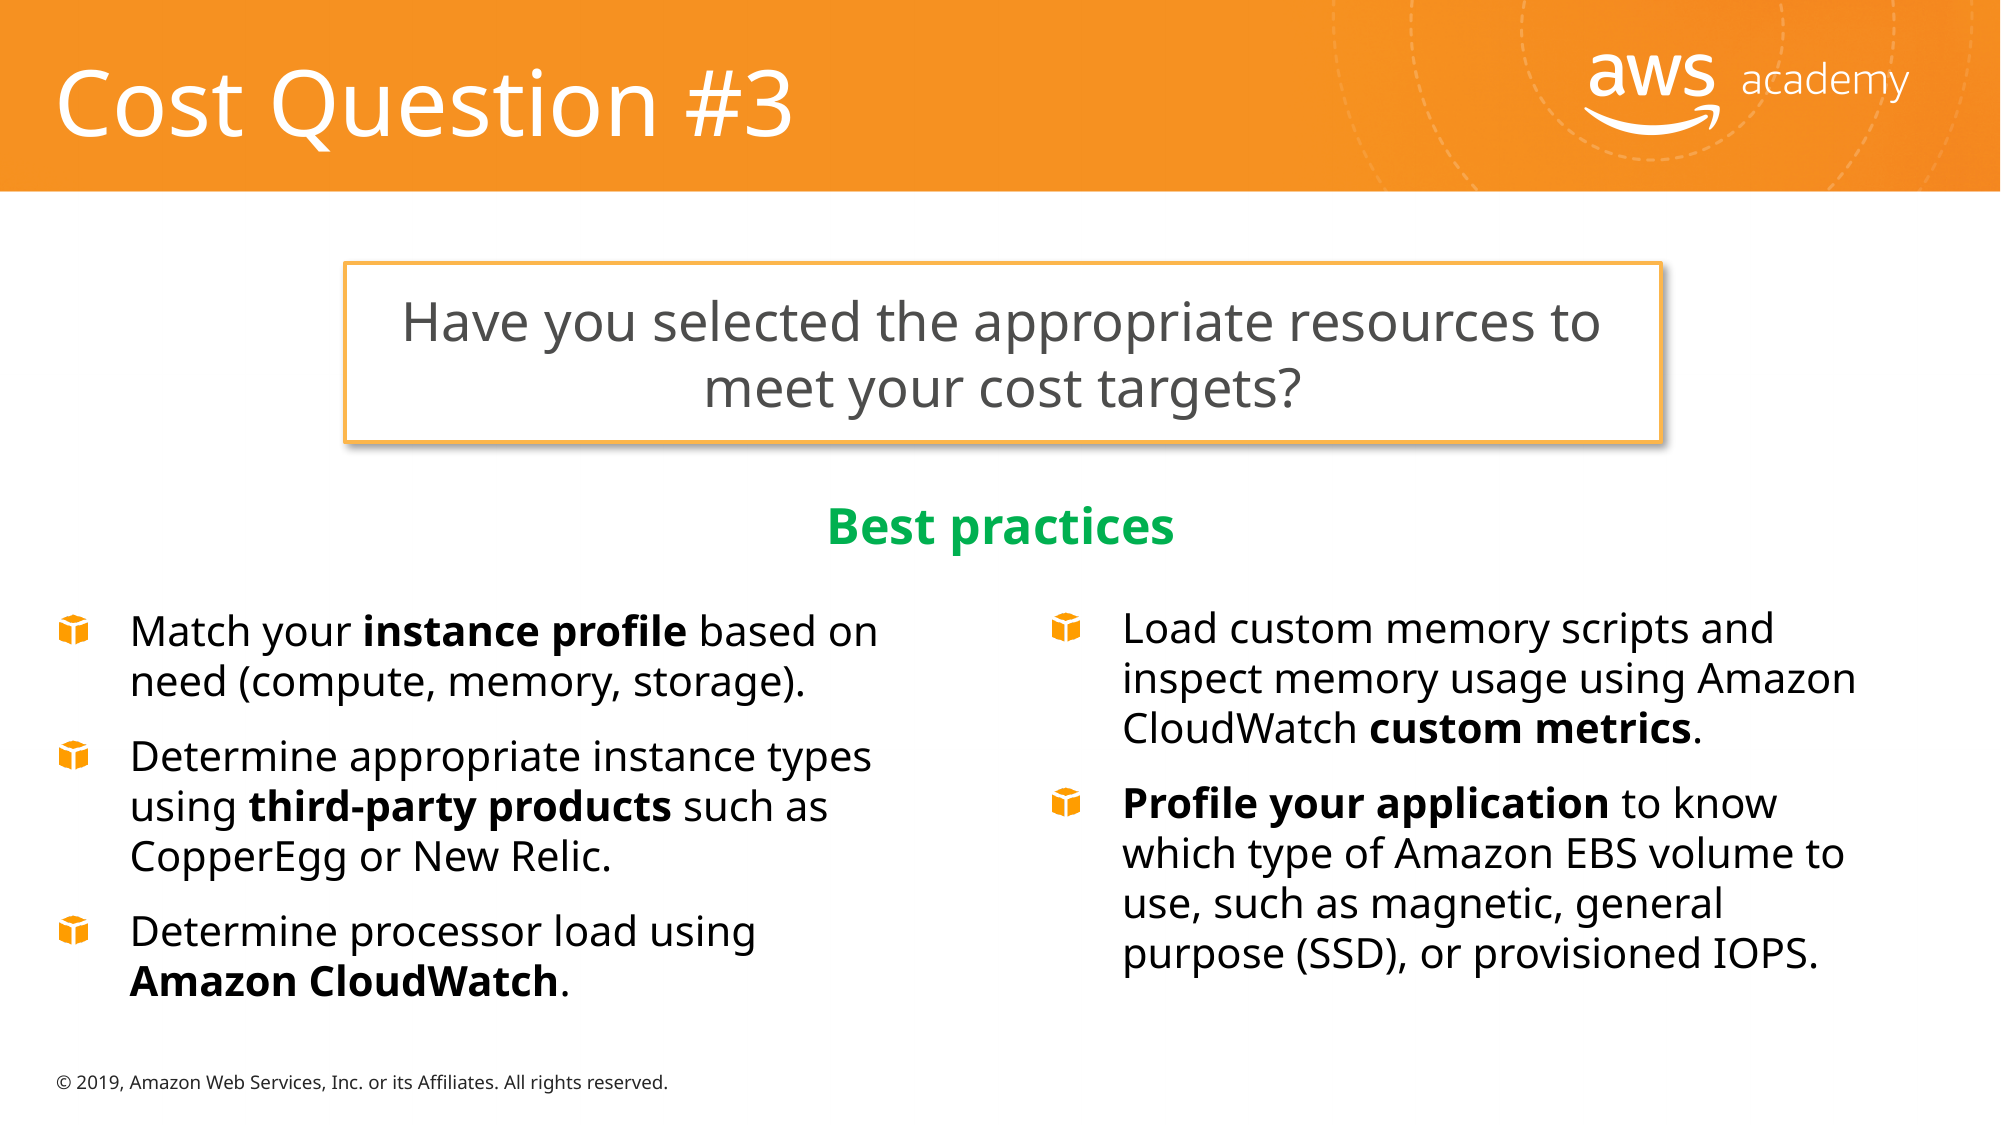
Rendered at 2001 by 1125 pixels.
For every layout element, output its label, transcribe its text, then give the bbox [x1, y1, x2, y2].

picture [0, 0, 2001, 1125]
text_box Best practices [800, 487, 1202, 562]
text_box [811, 18, 2000, 432]
title Cost Question #3 [39, 43, 811, 172]
text_box Load custom memory scripts and inspect memory usage using Amazon CloudWatch custom metrics. Profile your application to know which type of Amazon EBS volume to use, such as magnetic, general purpose (SSD), or provisioned IOPS. [1032, 594, 1901, 1008]
text_box Match your instance profile based on need (compute, memory, storage). Determine appropriate instance types using third-party products such as CopperEgg or New Relic. Determine processor load using Amazon CloudWatch. [34, 594, 924, 1008]
text_box Have you selected the appropriate resources to meet your cost targets? [344, 263, 1661, 443]
